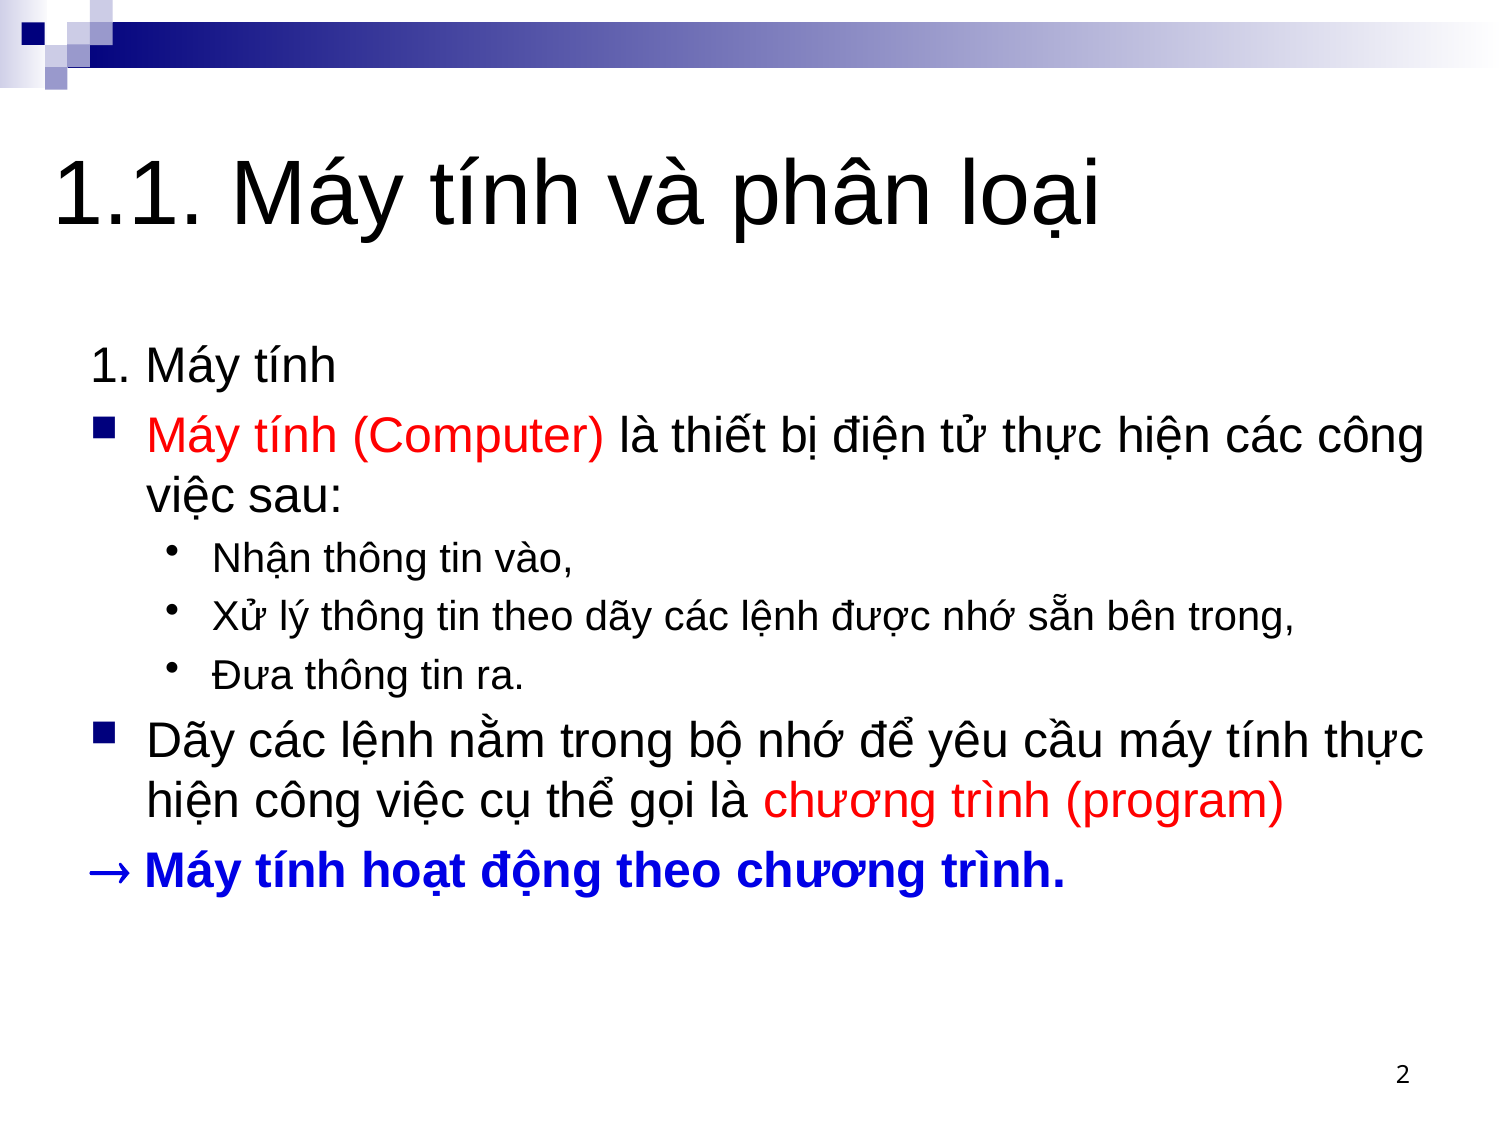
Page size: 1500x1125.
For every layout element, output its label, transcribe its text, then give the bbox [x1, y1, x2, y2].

list 1. Máy tính Máy tính (Computer) là thiết bị điện tử thực hiện các công việc sau: Nhận thông tin vào, Xử lý thông tin theo dãy các lệnh được nhớ sẵn bên trong, Đưa thông tin ra. Dãy các lệnh nằm trong bộ nhớ để yêu cầu máy tính thực hiện công việc cụ thể gọi là chương trình (program)  Máy tính hoạt động theo chương trình. [74, 324, 1463, 1051]
slide_number 2 [1074, 1024, 1426, 1101]
title 1.1. Máy tính và phân loại [37, 74, 1476, 301]
